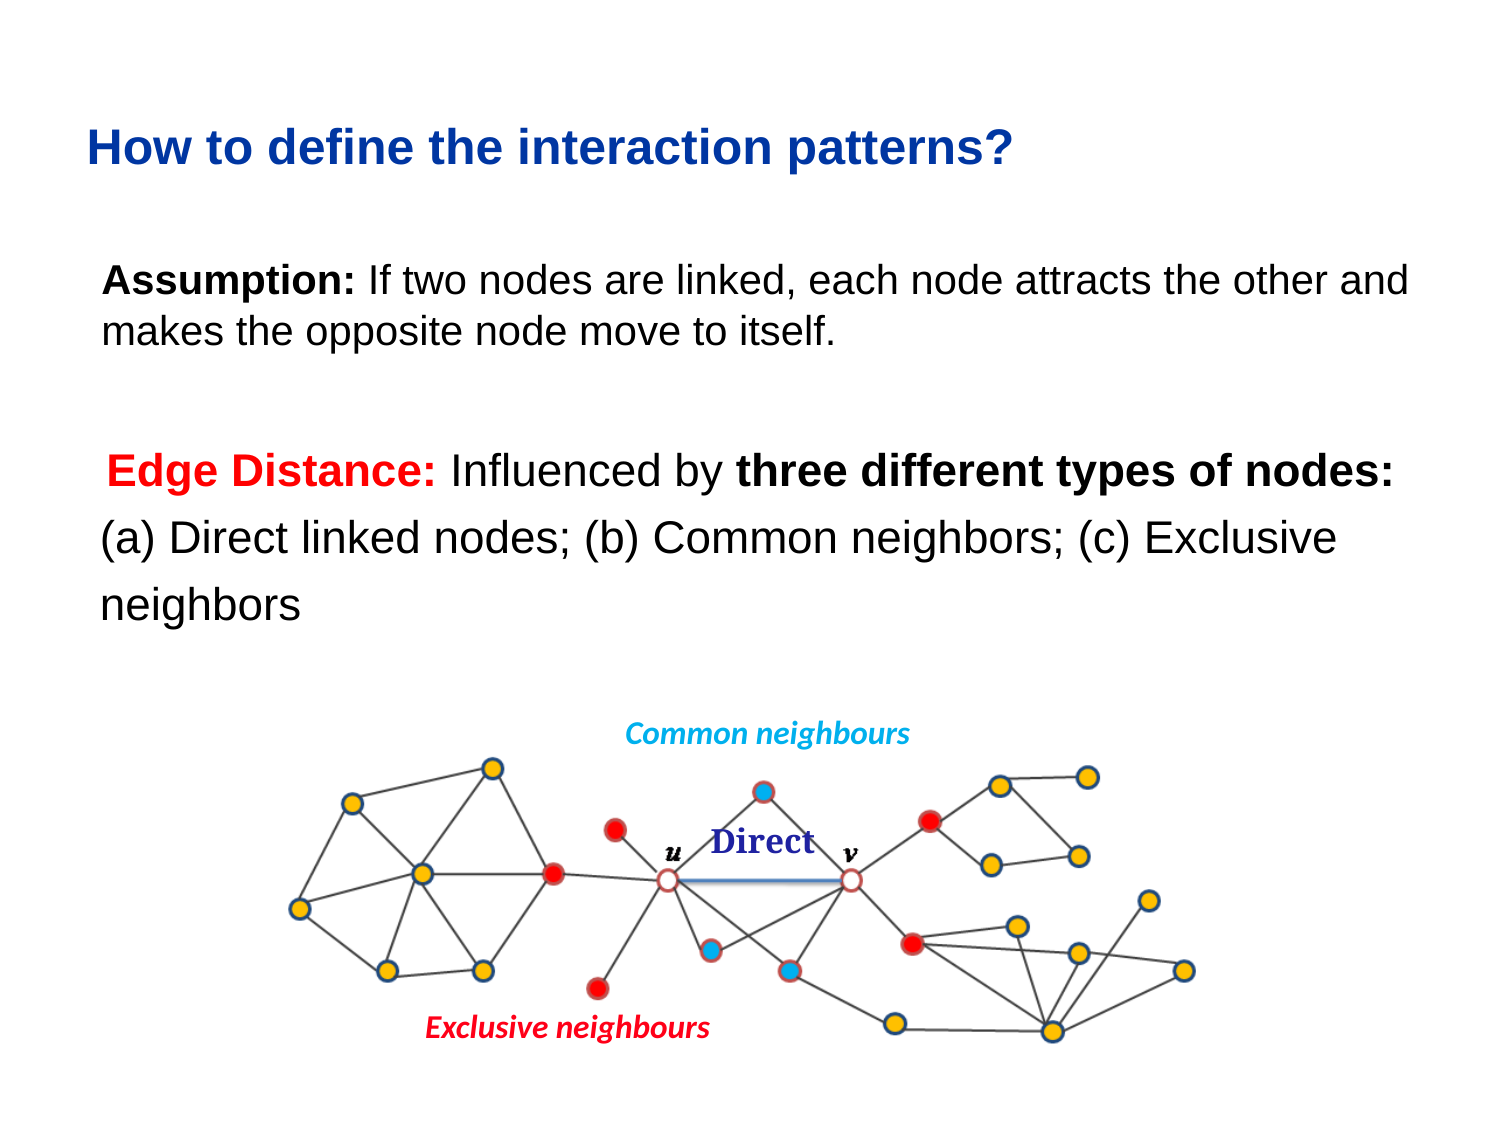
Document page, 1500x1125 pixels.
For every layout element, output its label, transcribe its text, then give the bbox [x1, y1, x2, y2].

text_box Assumption: If two nodes are linked, each node attracts the other and makes the opposite node move to itself. [93, 246, 1464, 361]
text_box Edge Distance: Influenced by three different types of nodes: (a) Direct linked nodes; (b) Common neighbors; (c) Exclusive neighbors [35, 421, 1442, 629]
text_box How to define the interaction patterns? [71, 46, 1348, 270]
picture [29, 660, 1500, 1102]
